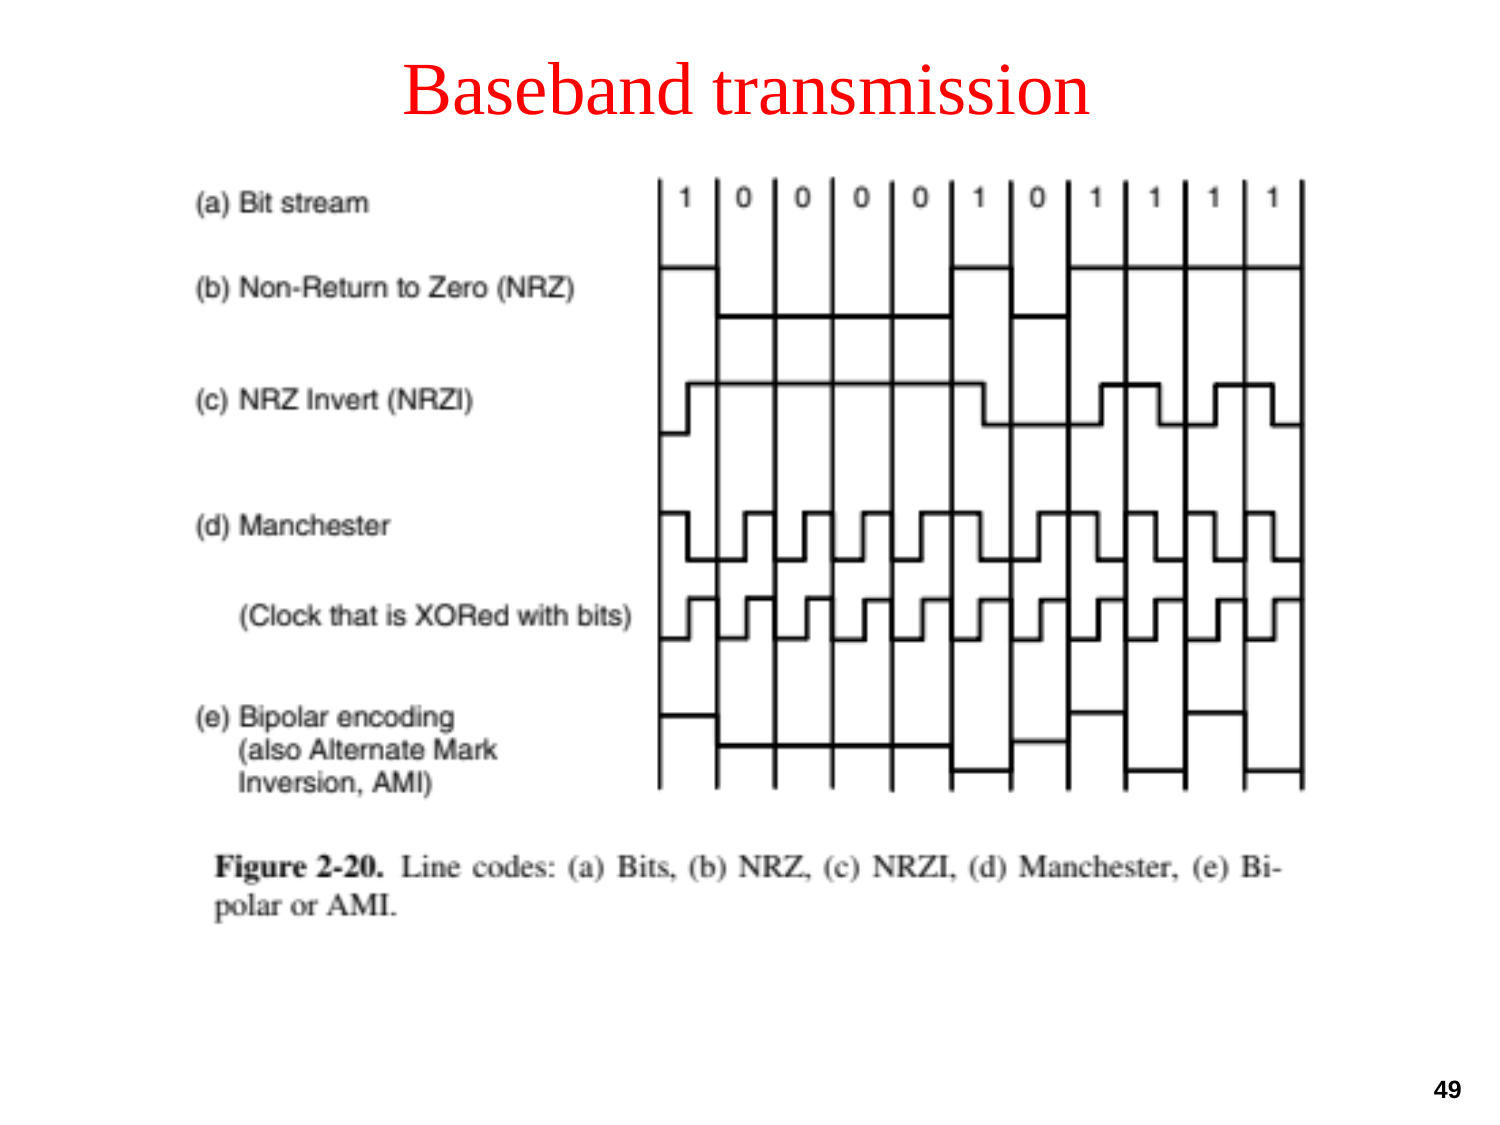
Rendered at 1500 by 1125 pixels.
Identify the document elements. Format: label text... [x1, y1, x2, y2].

picture [93, 155, 1388, 955]
title Baseband transmission [25, 22, 1469, 146]
